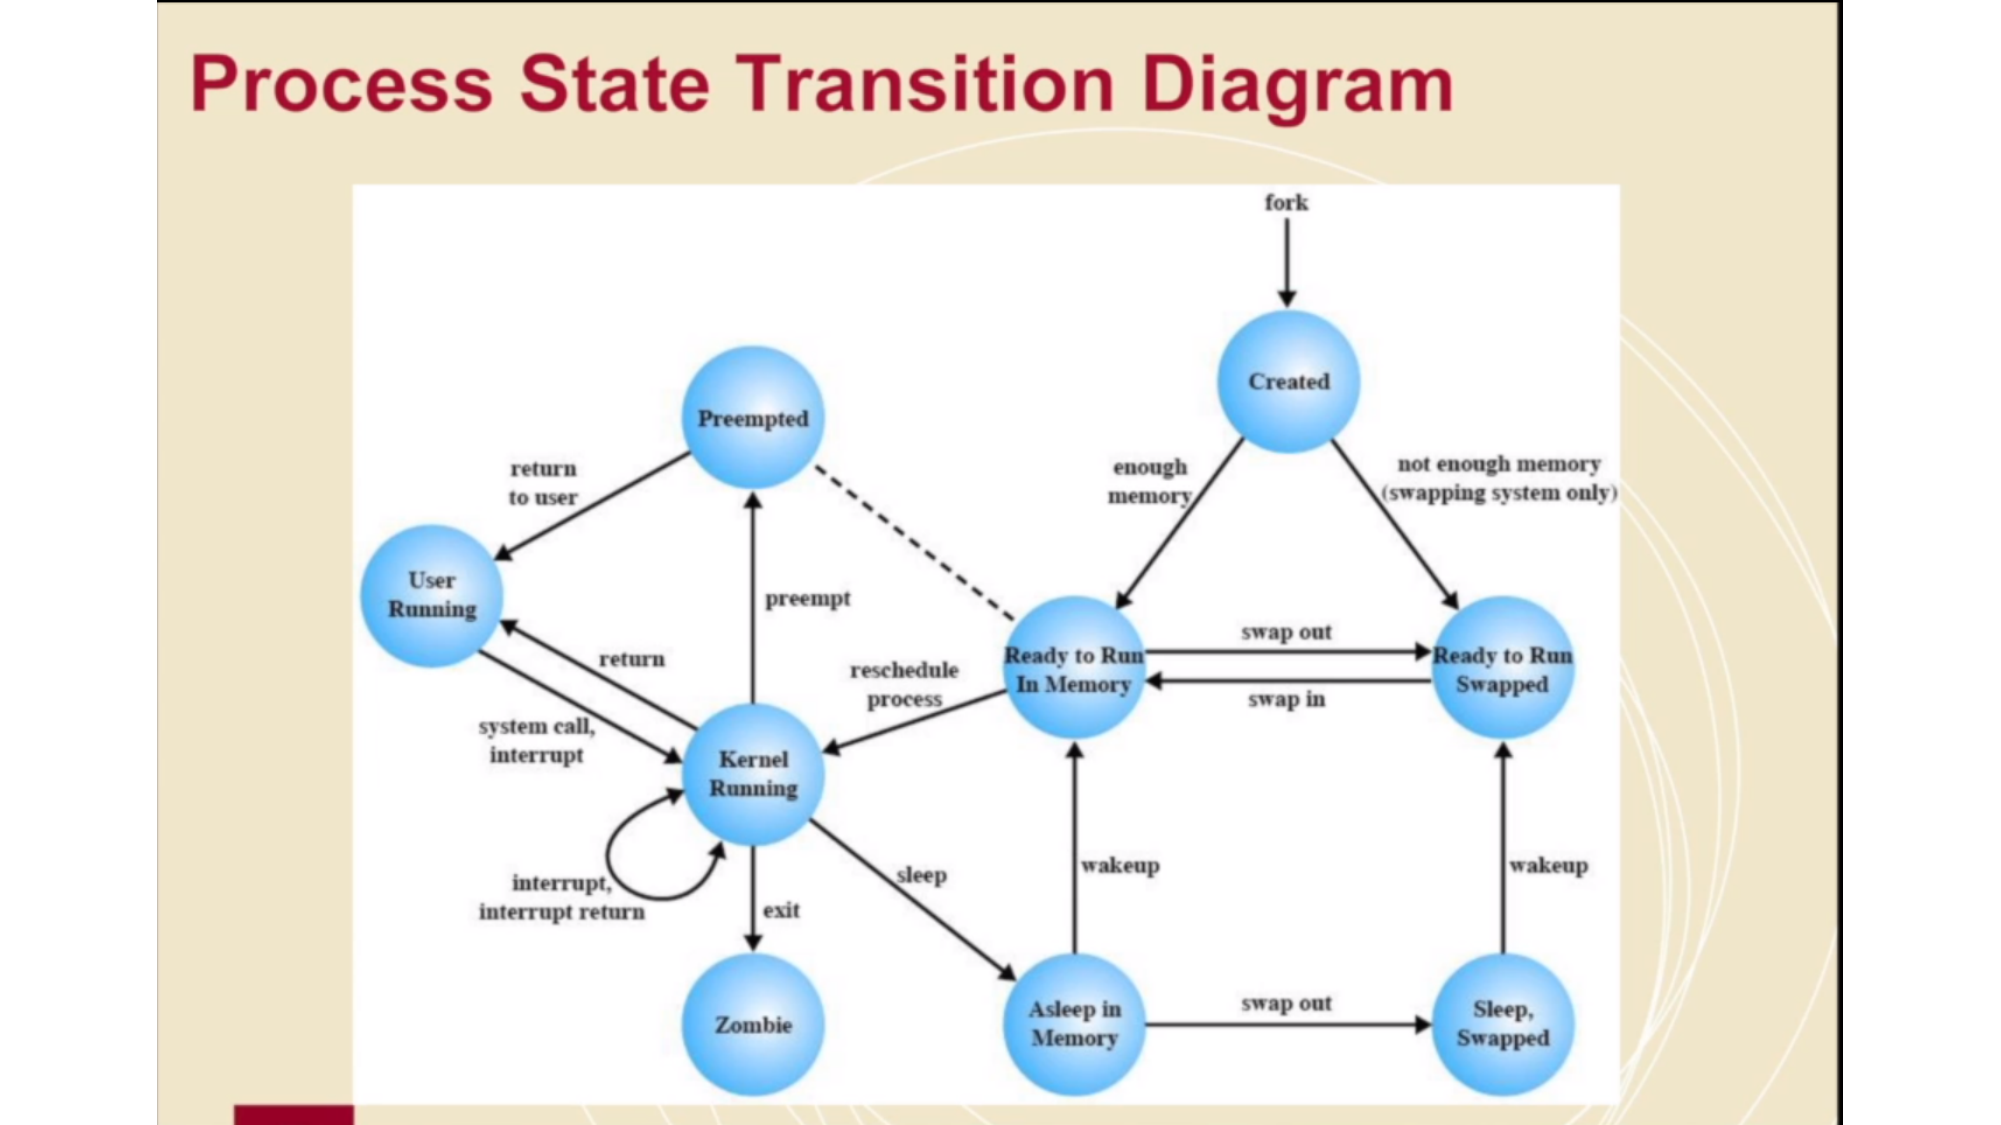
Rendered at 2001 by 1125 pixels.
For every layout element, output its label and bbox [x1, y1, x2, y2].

picture [157, 0, 1843, 1125]
